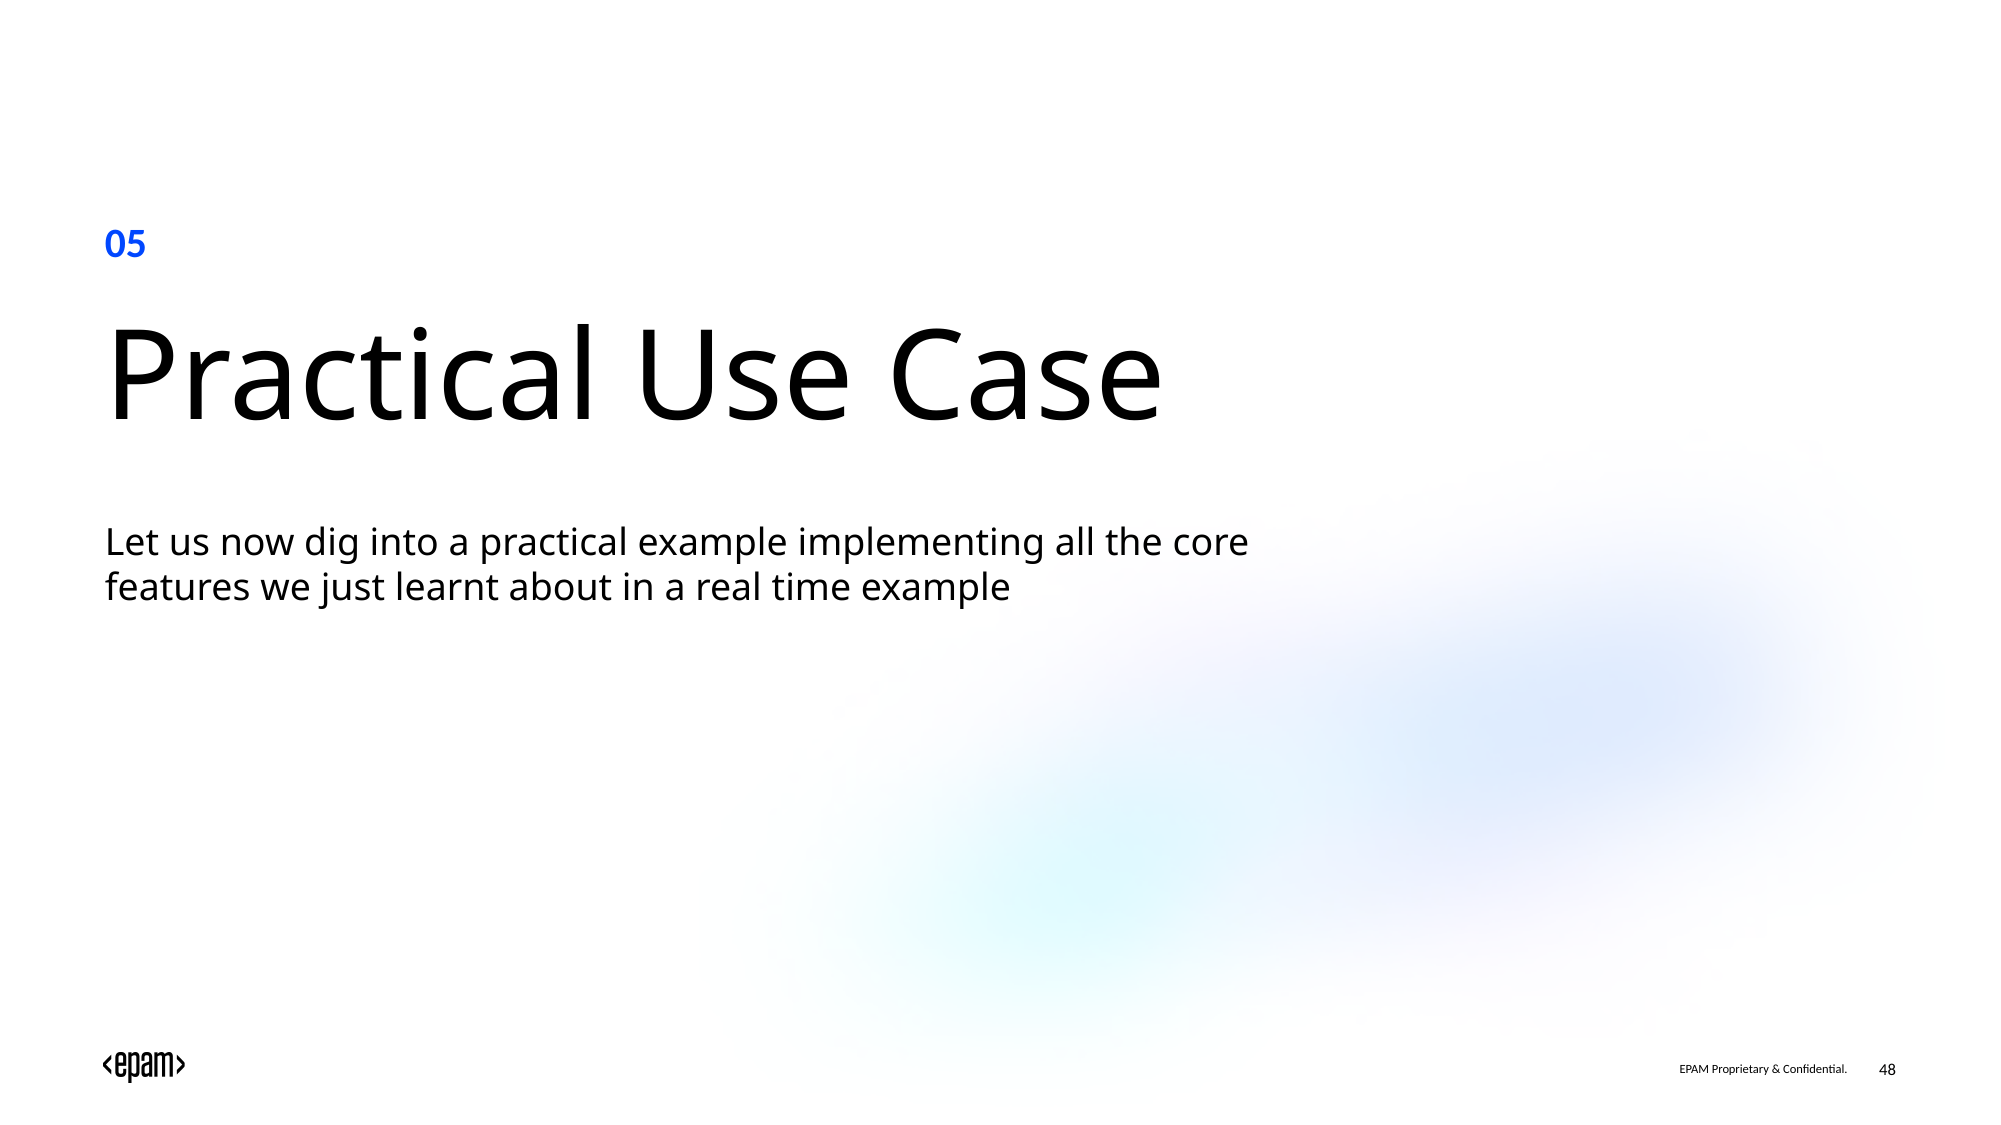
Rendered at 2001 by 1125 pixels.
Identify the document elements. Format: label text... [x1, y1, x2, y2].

text_box Practical Use Case [104, 294, 1900, 446]
text_box 05 [104, 215, 187, 267]
picture [0, 0, 2000, 1125]
text_box Let us now dig into a practical example implementing all the core features we just learnt about in a real time example [104, 518, 1261, 641]
